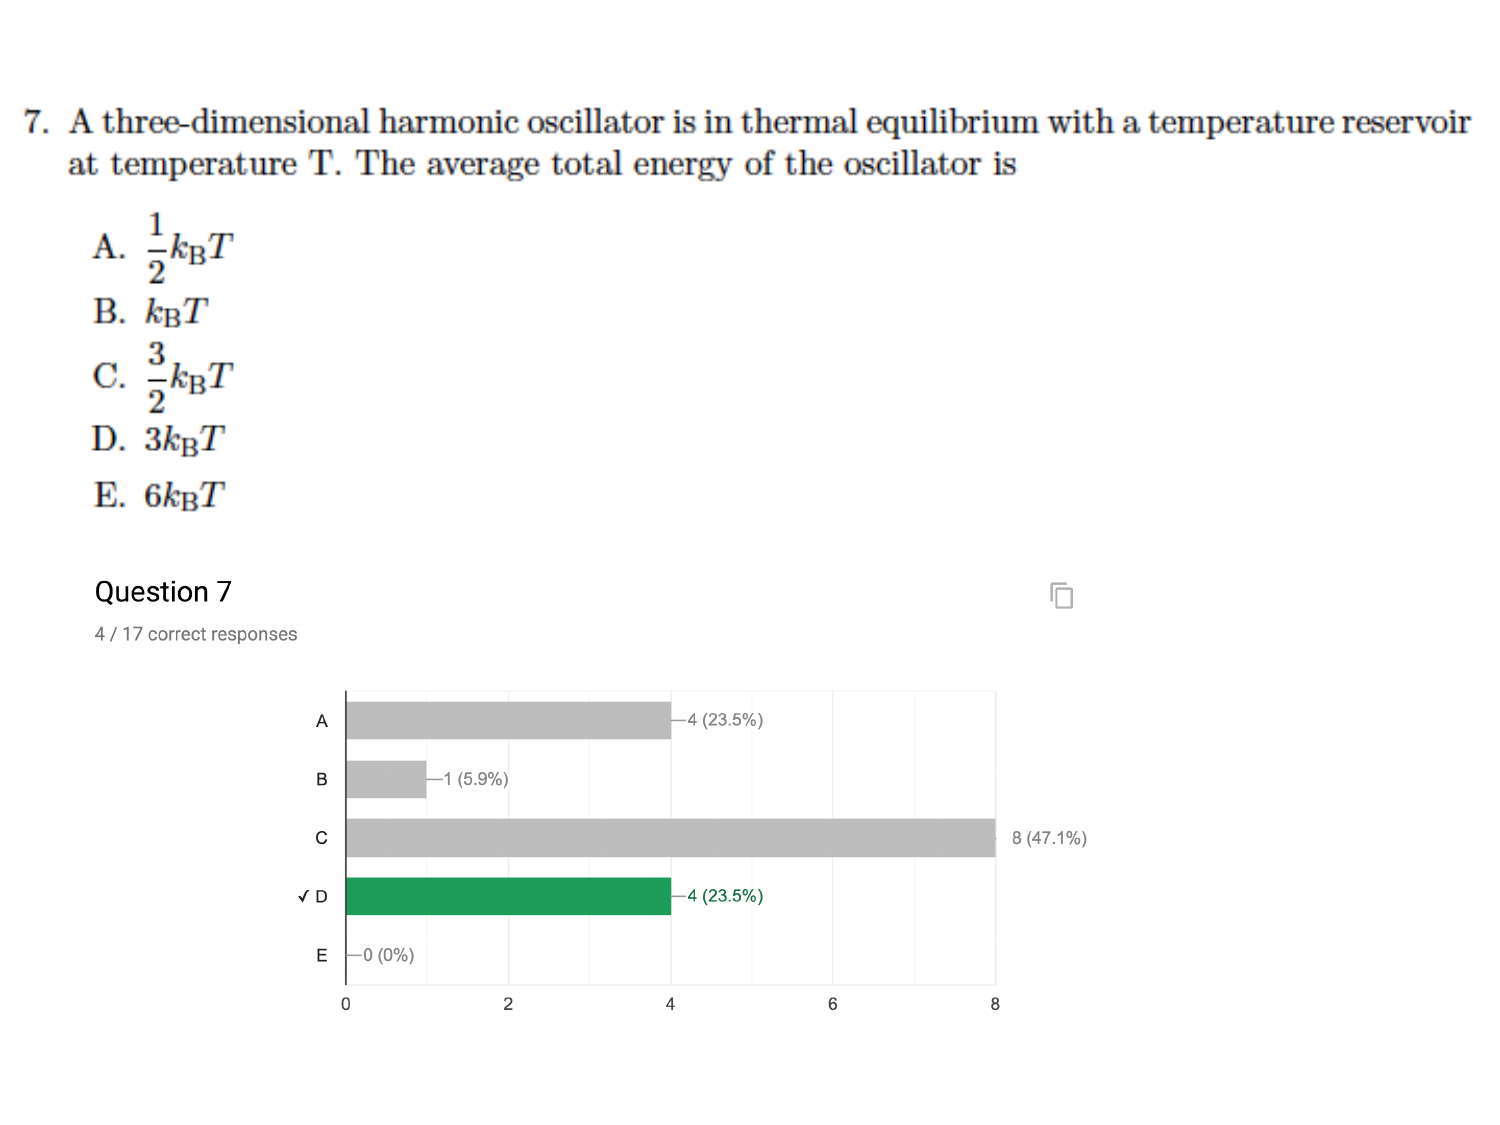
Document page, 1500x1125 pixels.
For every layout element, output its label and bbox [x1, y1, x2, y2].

picture [15, 96, 1489, 523]
picture [81, 555, 1117, 1051]
